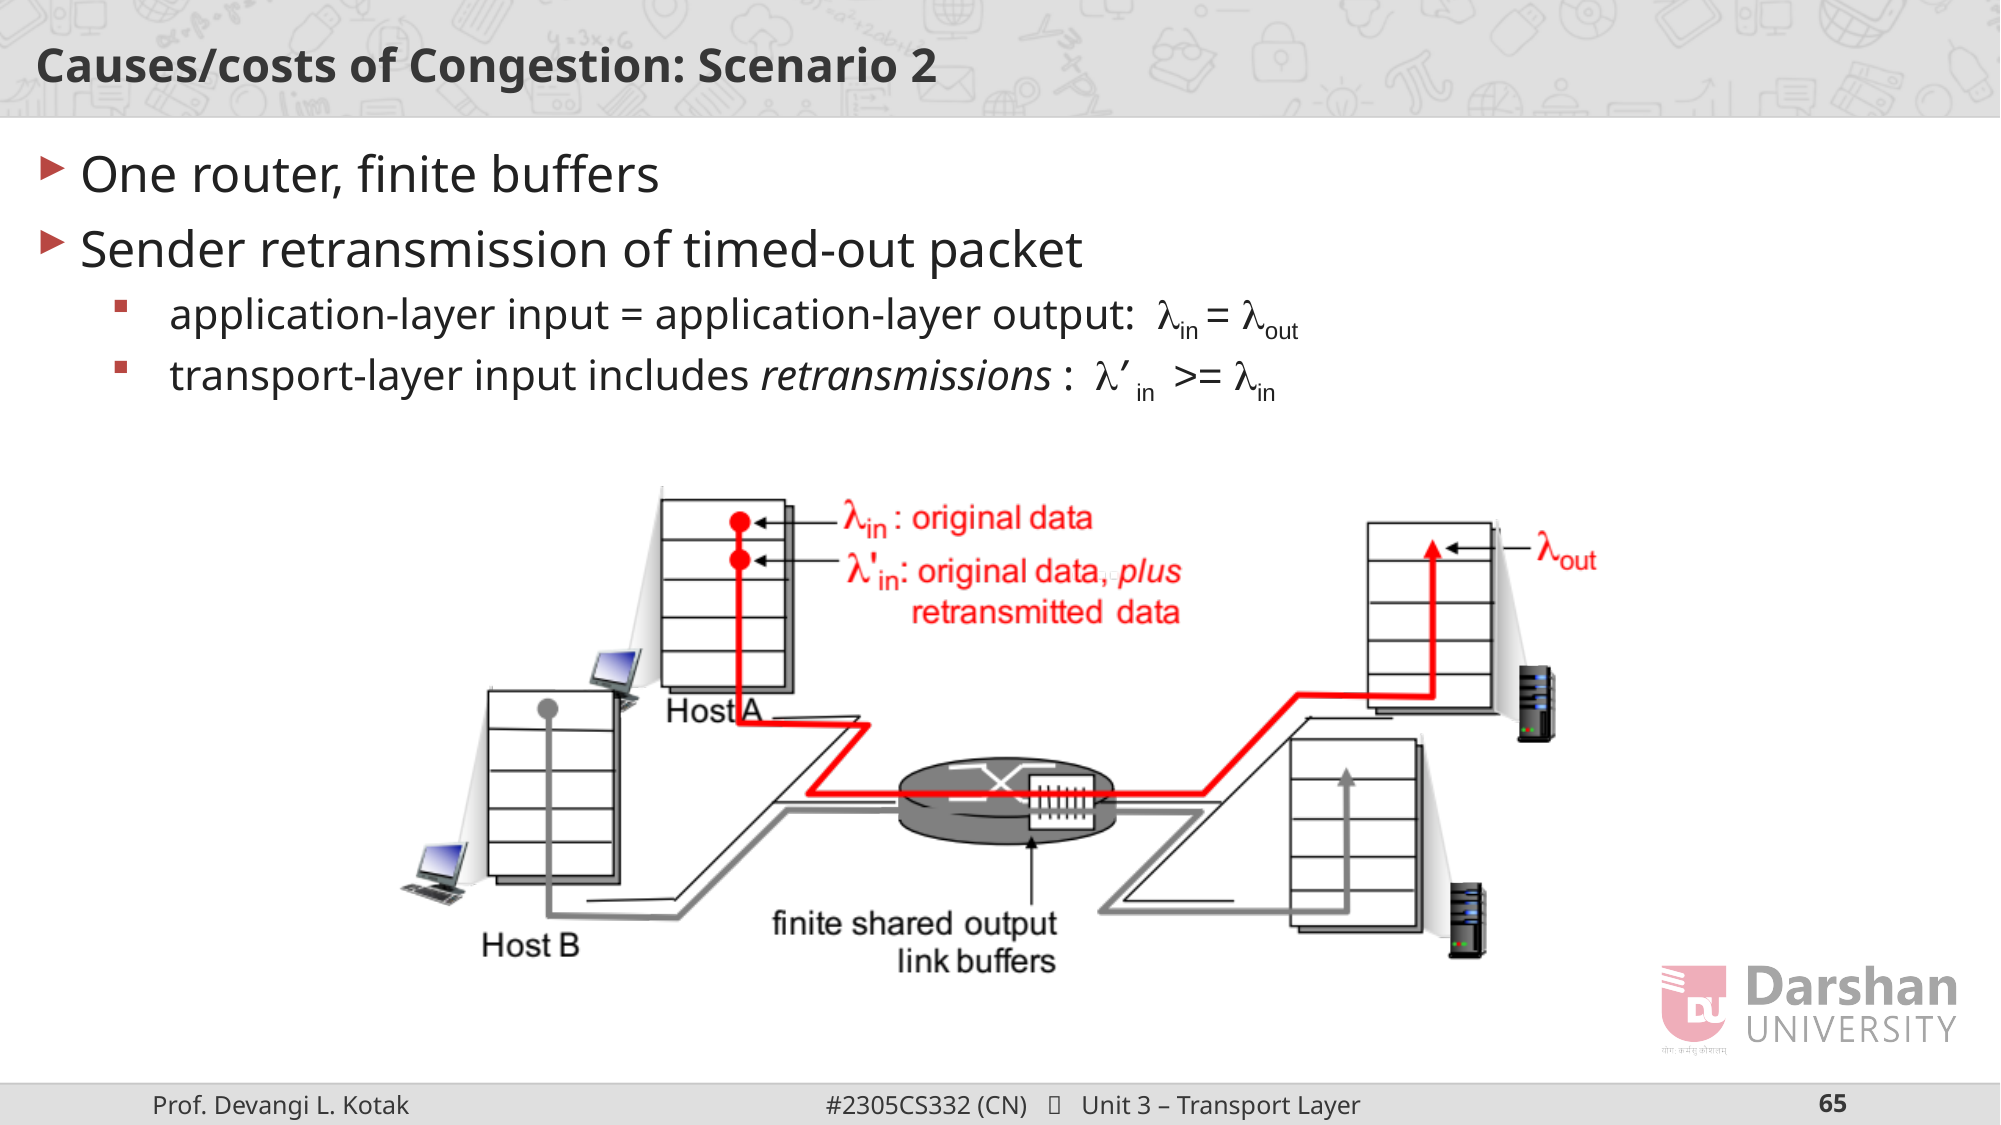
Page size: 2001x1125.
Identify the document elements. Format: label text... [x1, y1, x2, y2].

text_box [1637, 937, 1981, 1082]
list One router, finite buffers Sender retransmission of timed-out packet application-layer input = application-layer output: lin = lout transport-layer input includes retransmissions : l’ in >= lin [21, 141, 1979, 1059]
picture [383, 474, 1617, 998]
title Causes/costs of Congestion: Scenario 2 [0, 0, 2000, 117]
